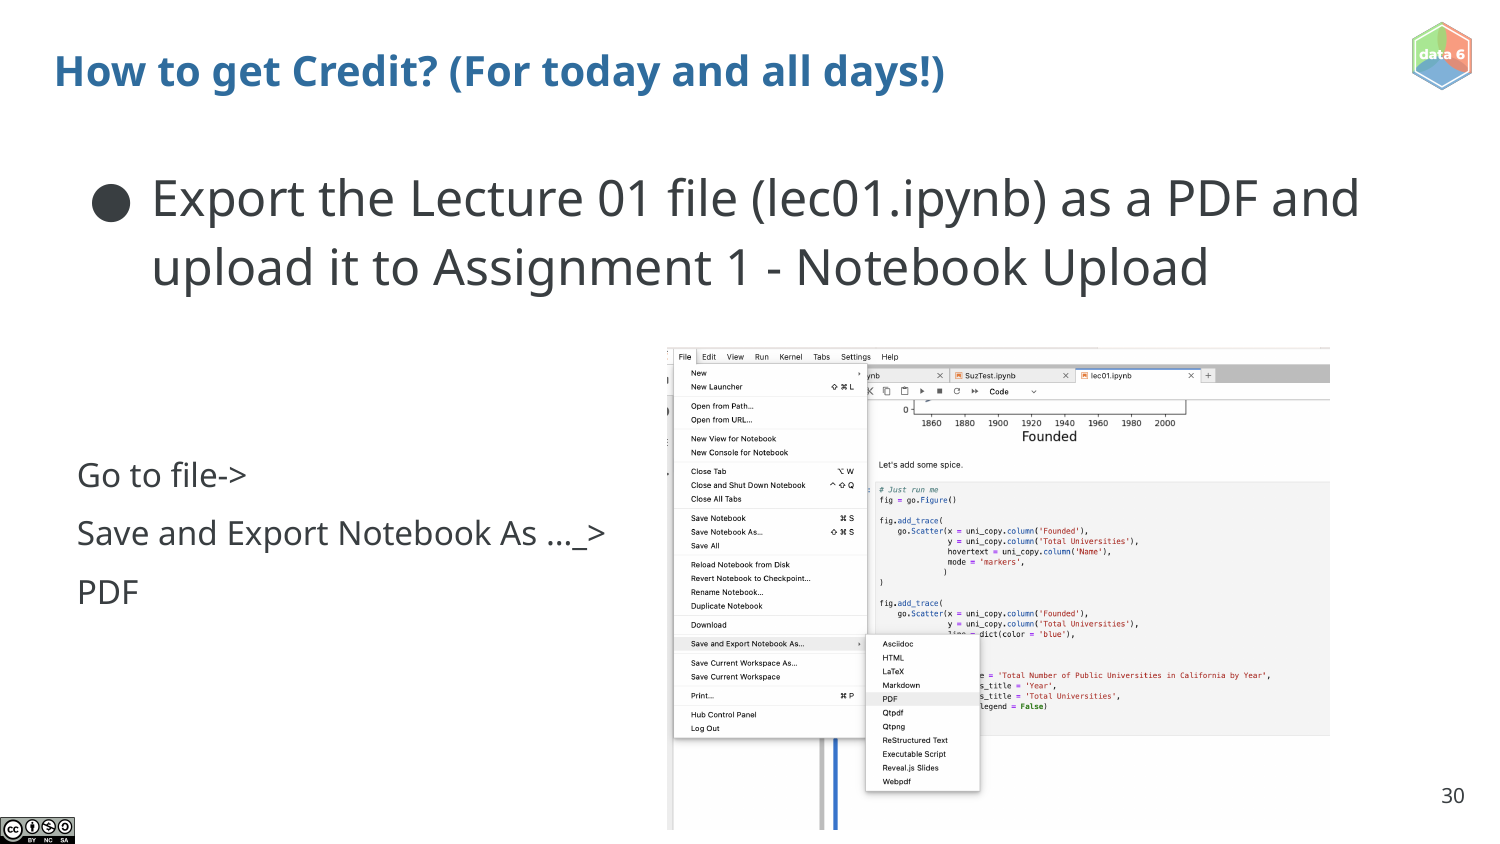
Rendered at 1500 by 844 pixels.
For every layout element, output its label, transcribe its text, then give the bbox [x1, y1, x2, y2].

picture [0, 817, 75, 844]
picture [1404, 18, 1480, 94]
title How to get Credit? (For today and all days!) [38, 29, 1255, 94]
list Export the Lecture 01 file (lec01.ipynb) as a PDF and upload it to Assignment 1 - Notebook Upload Go to file-> Save and Export Notebook As …_> PDF [61, 142, 1439, 703]
picture [667, 347, 1330, 830]
slide_number ‹#› [1389, 764, 1480, 830]
